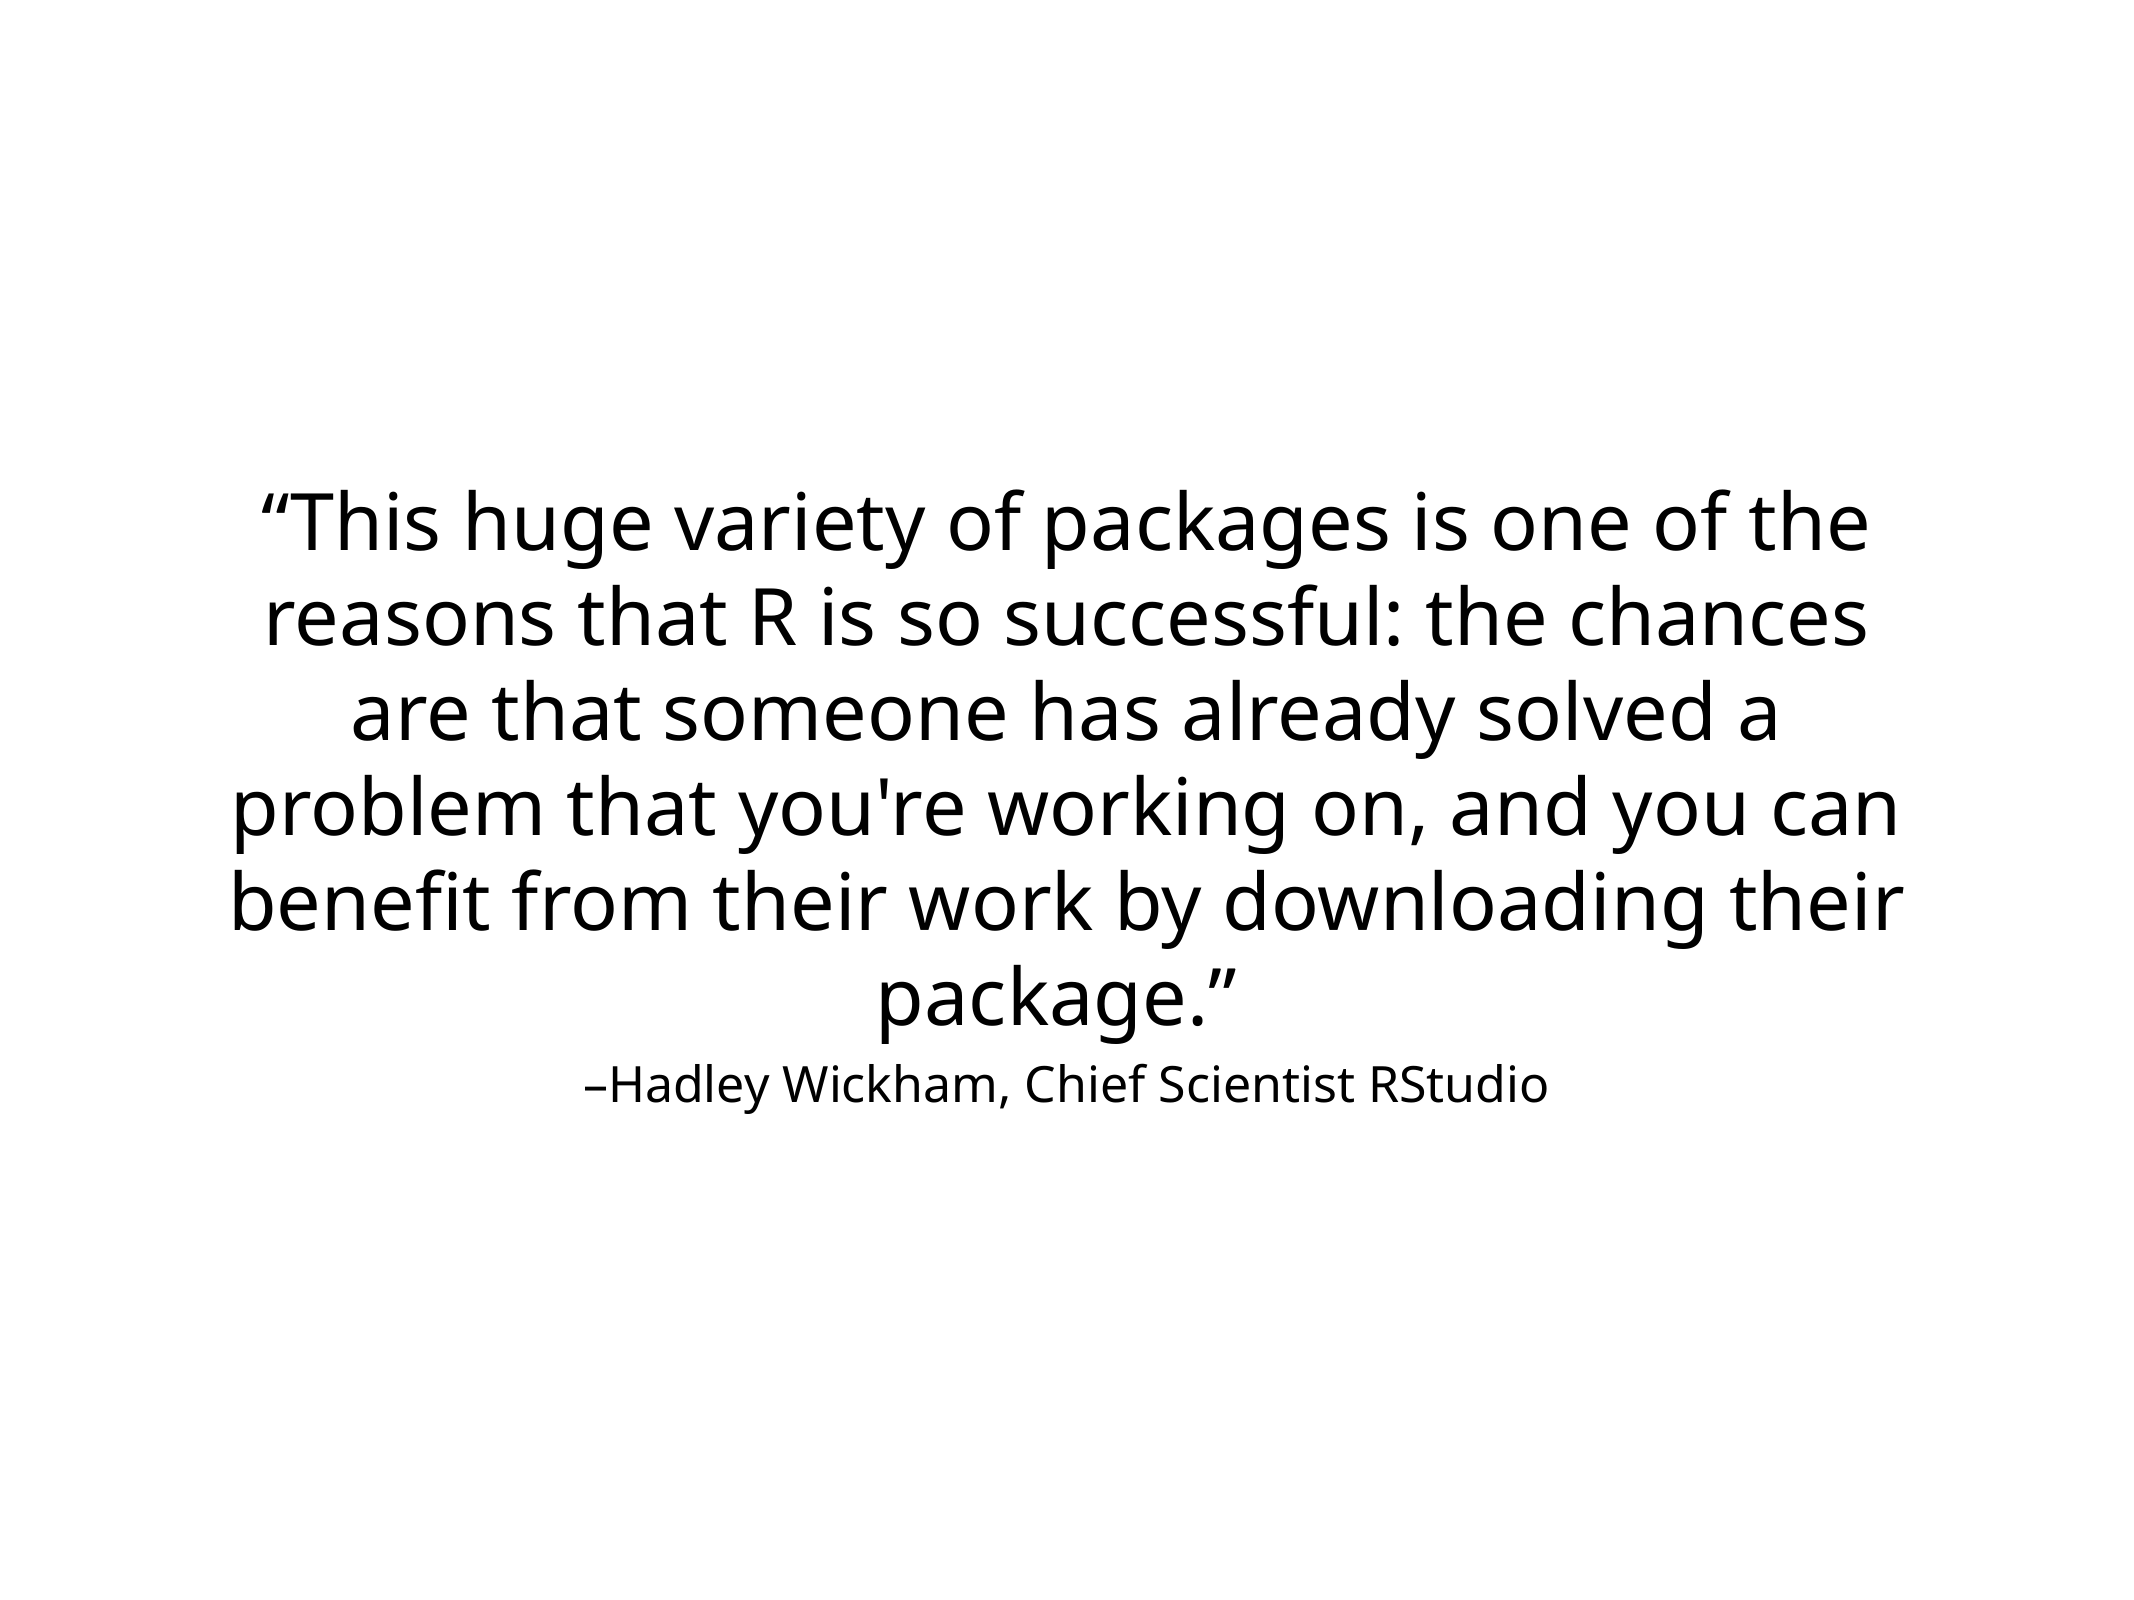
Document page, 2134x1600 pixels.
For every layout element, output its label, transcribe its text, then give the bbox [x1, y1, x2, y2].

list “This huge variety of packages is one of the reasons that R is so successful: the chances are that someone has already solved a problem that you're working on, and you can benefit from their work by downloading their package.” [207, 507, 1926, 1005]
list –Hadley Wickham, Chief Scientist RStudio [207, 1043, 1926, 1122]
